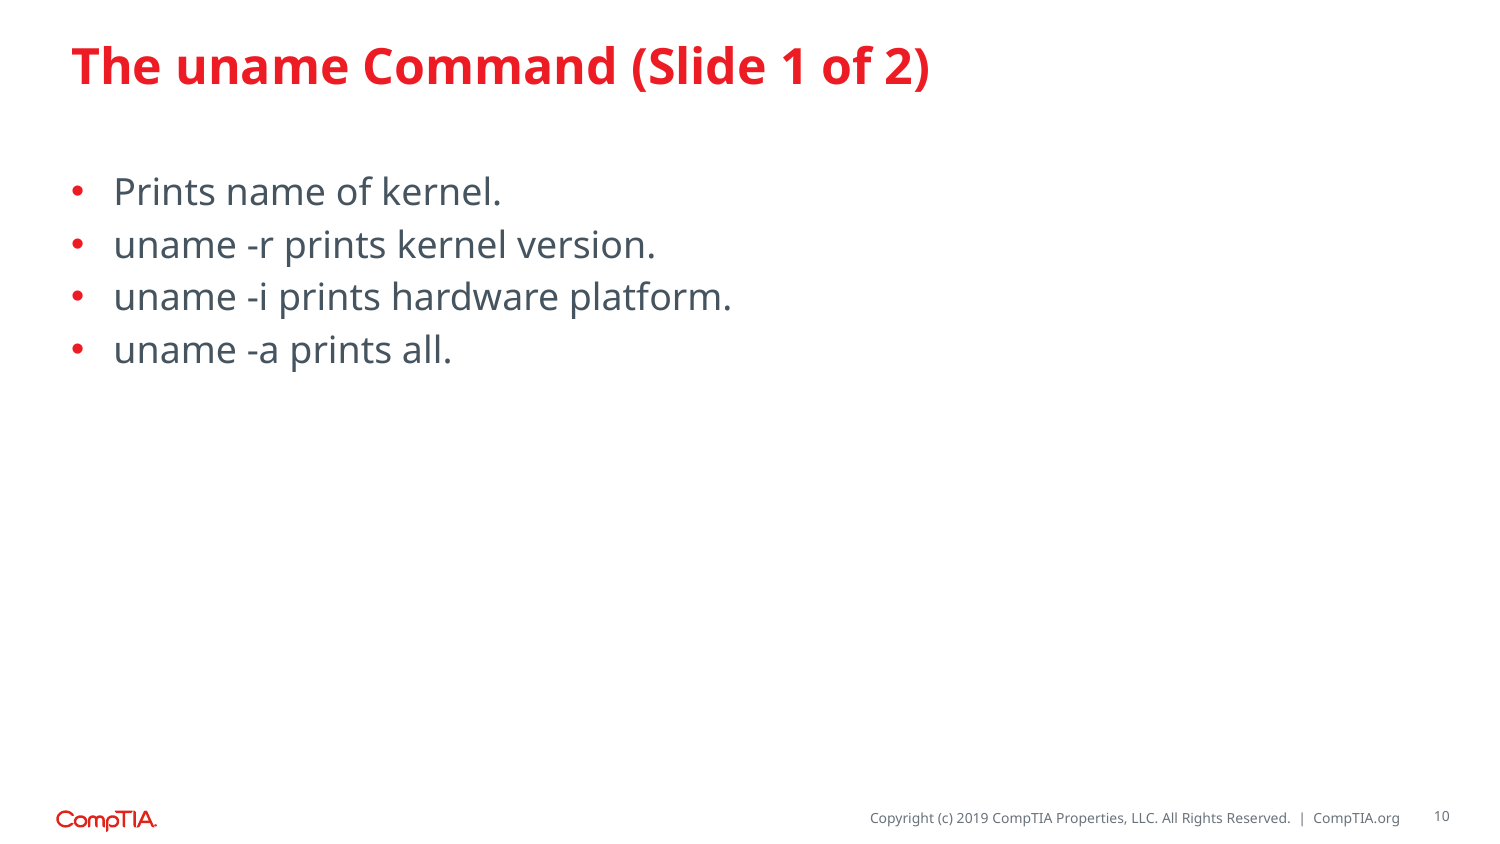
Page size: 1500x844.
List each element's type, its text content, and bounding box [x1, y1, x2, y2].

slide_number 10 [1407, 800, 1450, 835]
list Prints name of kernel. uname -r prints kernel version. uname -i prints hardware platform. uname -a prints all. [56, 160, 1444, 746]
title The uname Command (Slide 1 of 2) [56, 12, 1444, 117]
